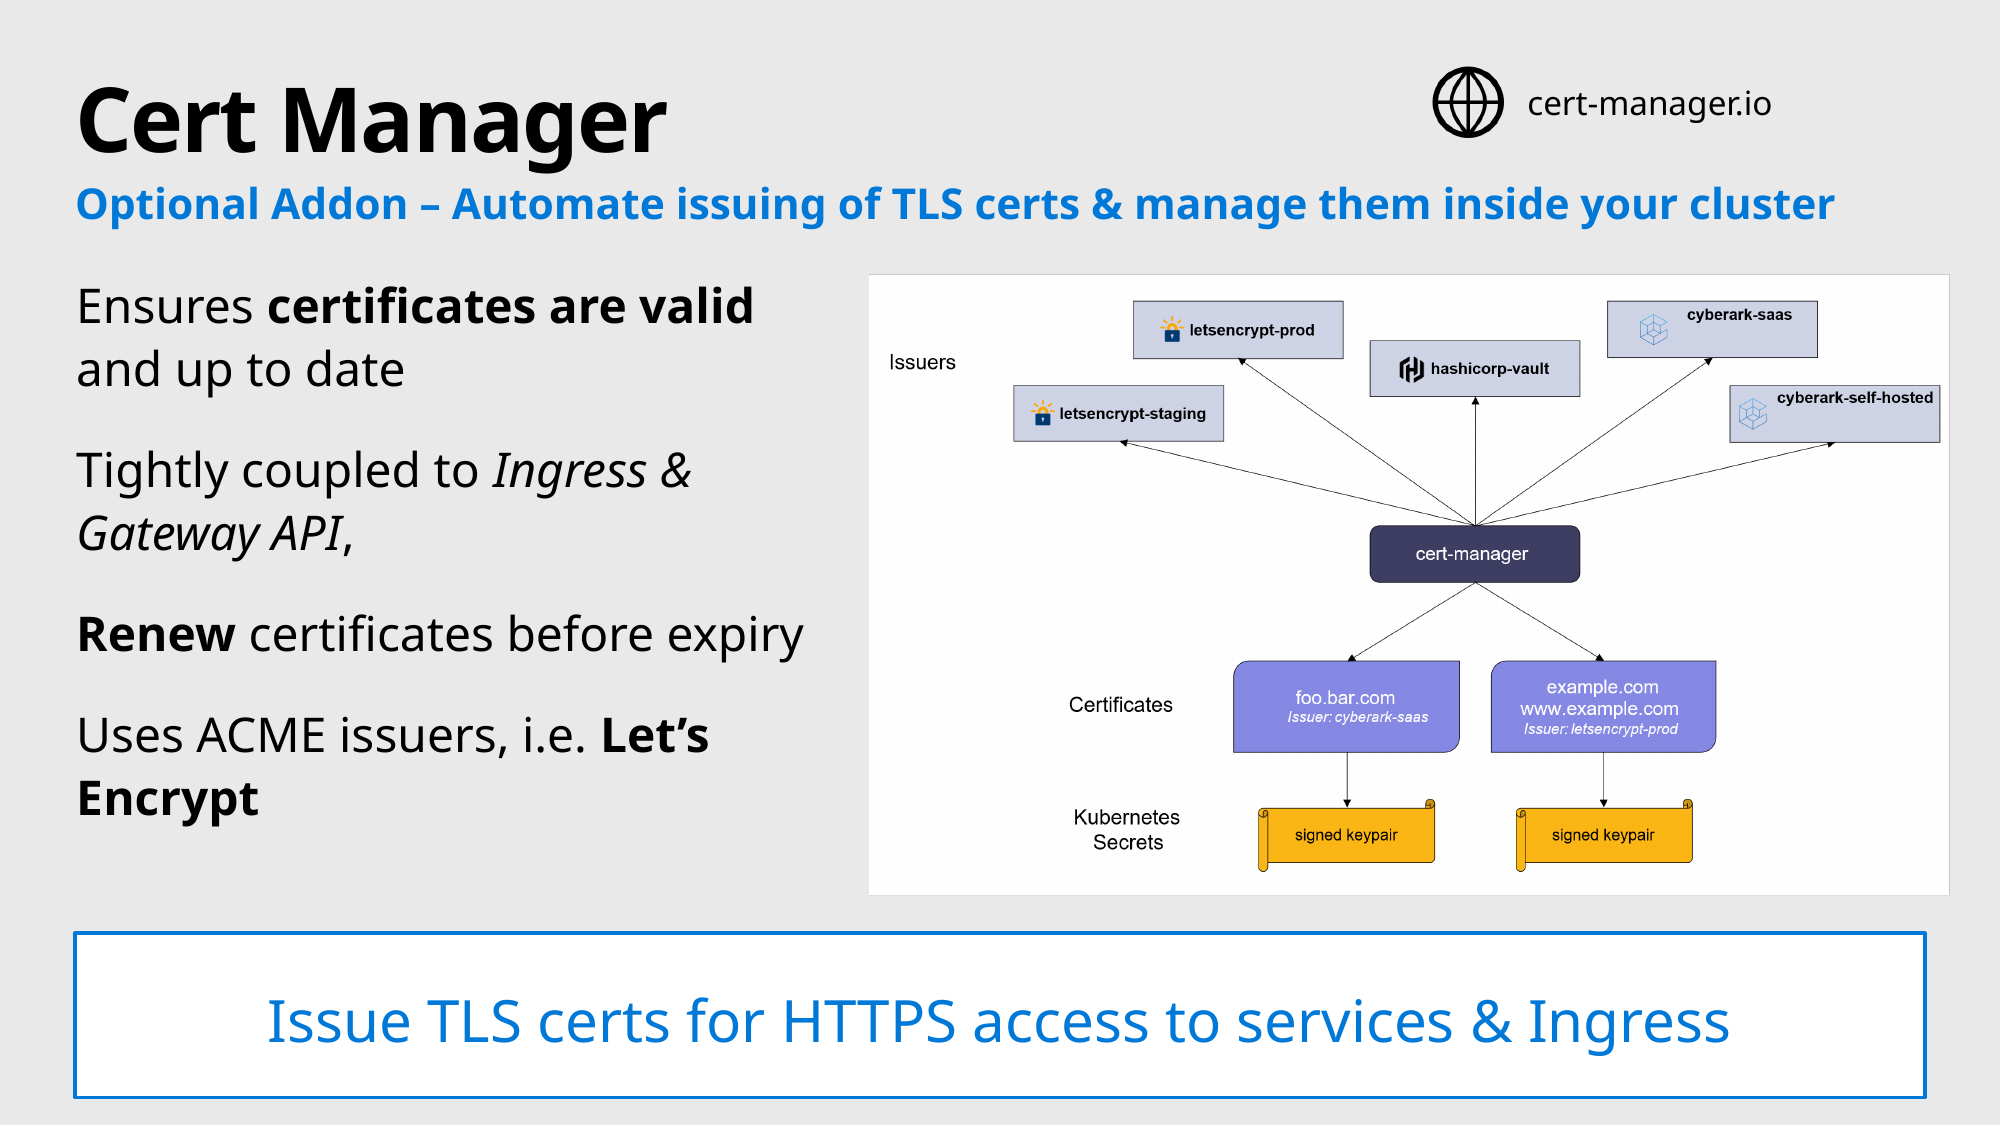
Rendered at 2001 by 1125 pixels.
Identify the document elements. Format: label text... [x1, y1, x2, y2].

list Optional Addon – Automate issuing of TLS certs & manage them inside your cluster [75, 172, 1857, 283]
list Ensures certificates are valid and up to date Tightly coupled to Ingress & Gateway API, Renew certificates before expiry Uses ACME issuers, i.e. Let’s Encrypt [76, 270, 829, 888]
list Issue TLS certs for HTTPS access to services & Ingress [75, 932, 1925, 1098]
text_box cert-manager.io [1513, 74, 1931, 130]
picture [869, 206, 1951, 963]
title Cert Manager [75, 75, 1148, 173]
picture [1423, 57, 1513, 147]
